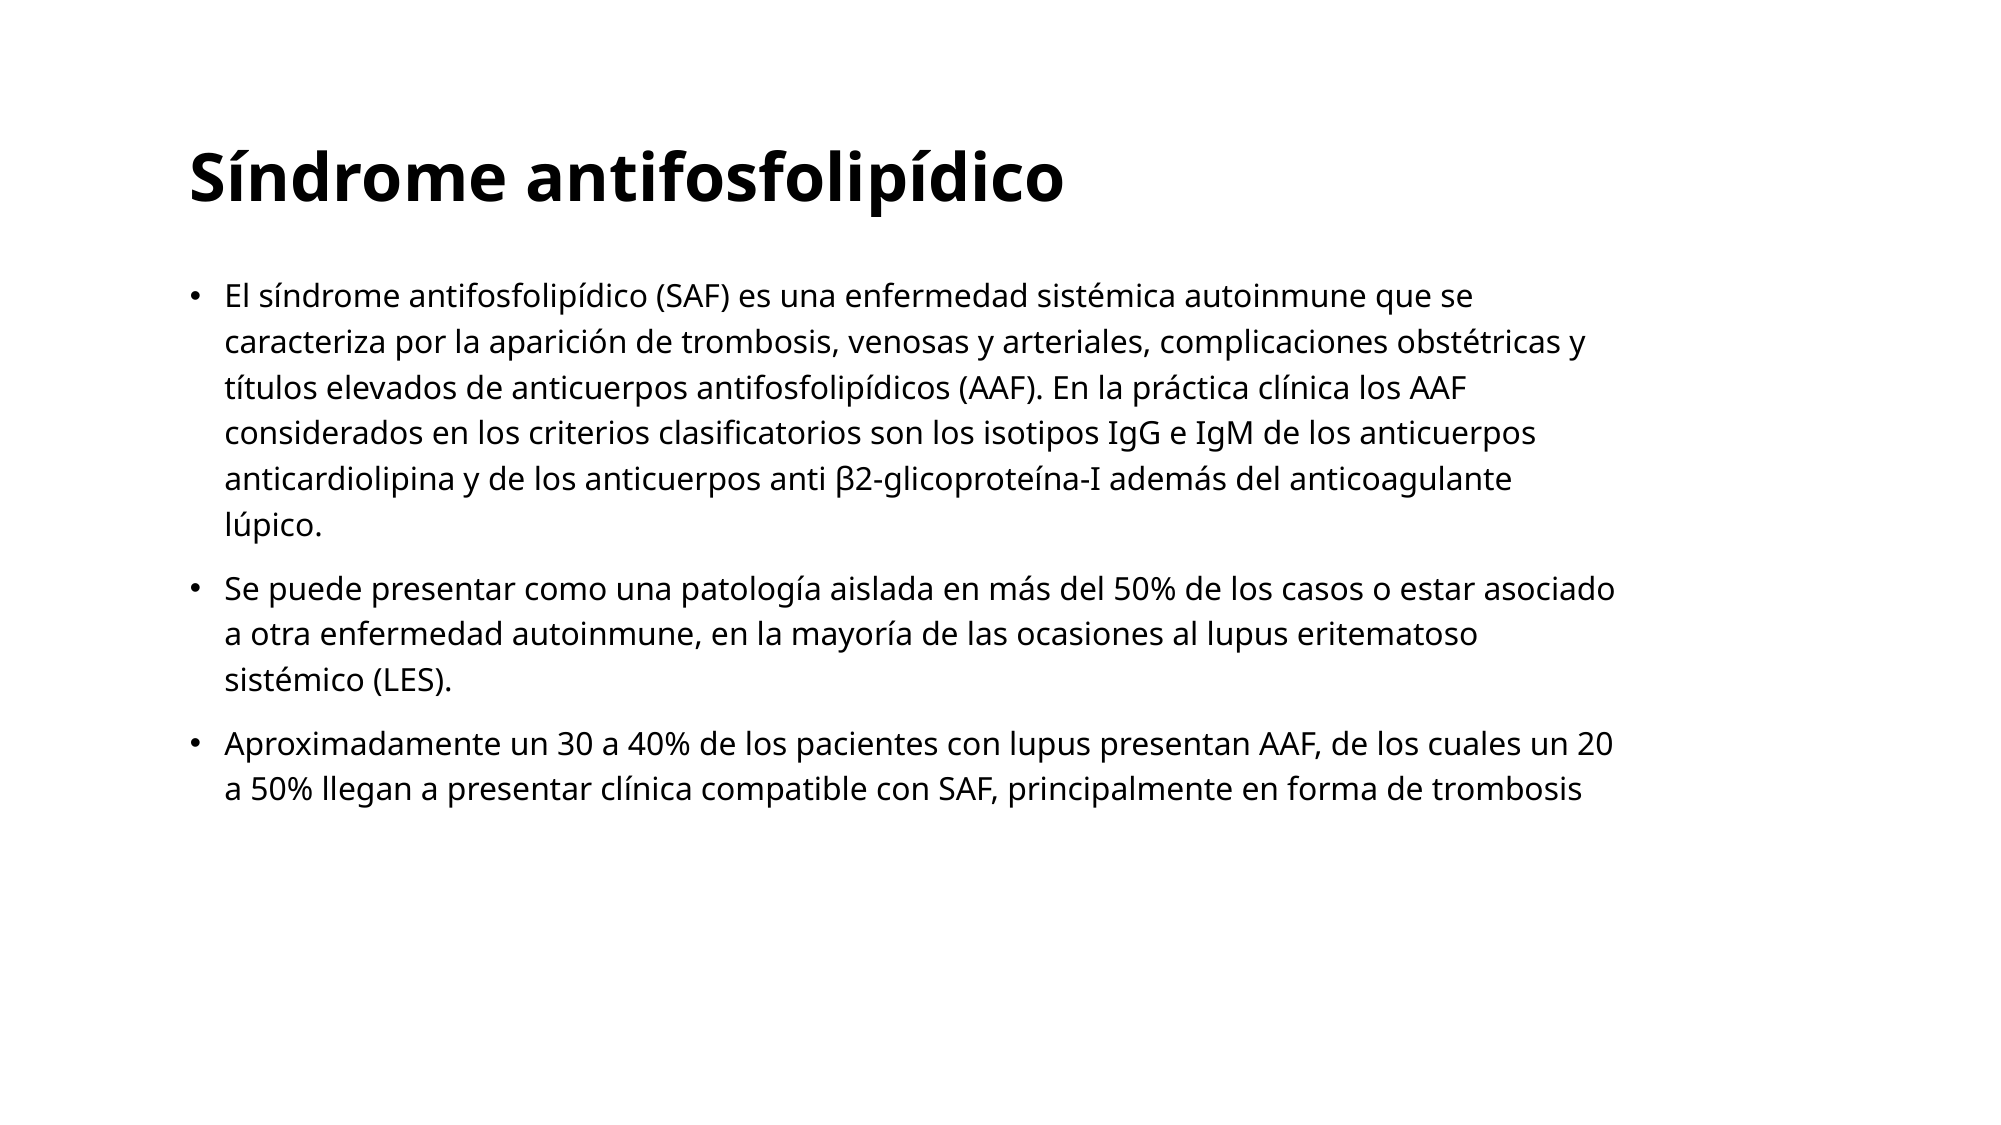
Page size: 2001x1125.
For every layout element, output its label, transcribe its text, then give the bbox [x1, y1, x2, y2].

title Síndrome antifosfolipídico [174, 66, 1633, 223]
list El síndrome antifosfolipídico (SAF) es una enfermedad sistémica autoinmune que se caracteriza por la aparición de trombosis, venosas y arteriales, complicaciones obstétricas y títulos elevados de anticuerpos antifosfolipídicos (AAF). En la práctica clínica los AAF considerados en los criterios clasificatorios son los isotipos IgG e IgM de los anticuerpos anticardiolipina y de los anticuerpos anti β2-glicoproteína-I además del anticoagulante lúpico. Se puede presentar como una patología aislada en más del 50% de los casos o estar asociado a otra enfermedad autoinmune, en la mayoría de las ocasiones al lupus eritematoso sistémico (LES). Aproximadamente un 30 a 40% de los pacientes con lupus presentan AAF, de los cuales un 20 a 50% llegan a presentar clínica compatible con SAF, principalmente en forma de trombosis [174, 260, 1633, 865]
